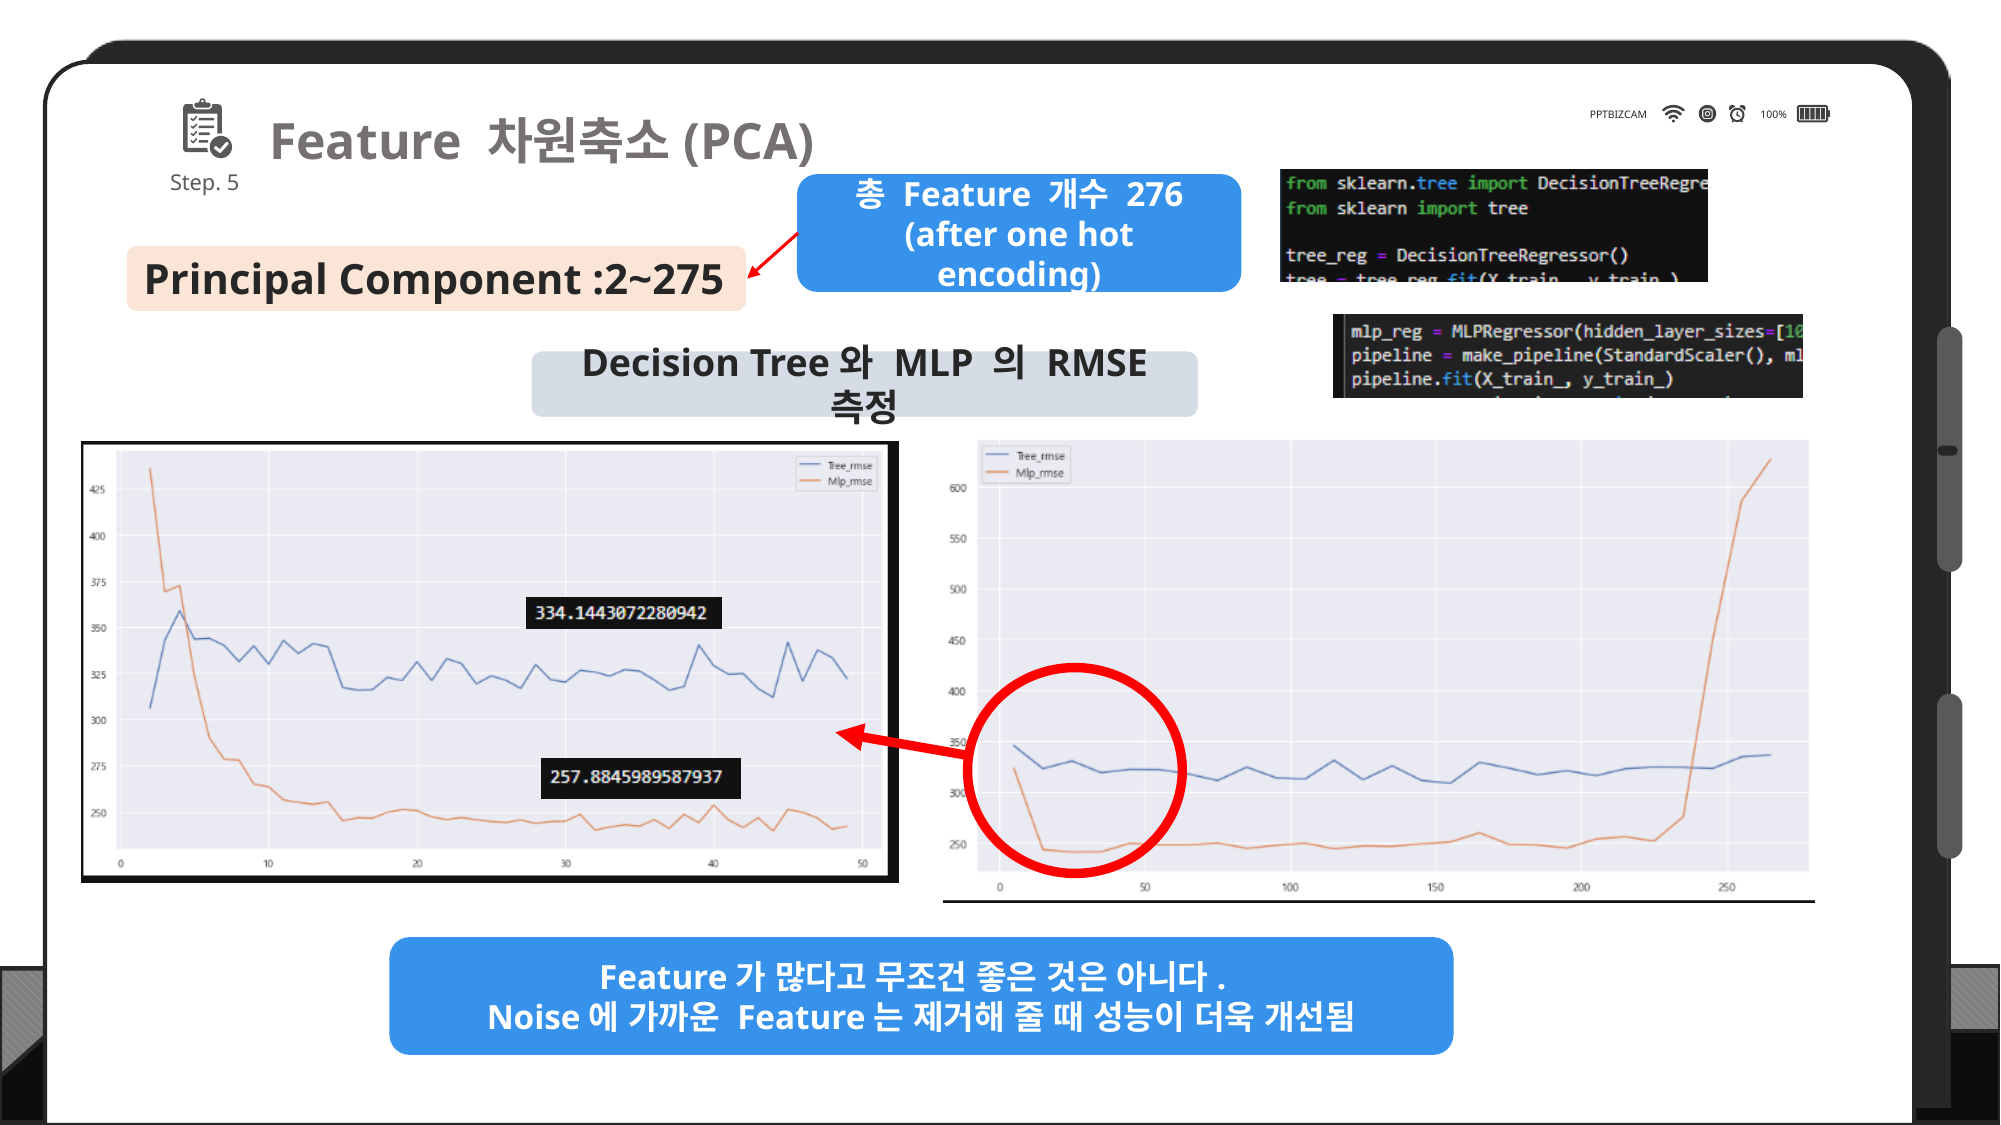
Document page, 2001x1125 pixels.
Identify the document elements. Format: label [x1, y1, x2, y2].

picture [1333, 314, 1802, 398]
text_box [0, 61, 2000, 1125]
text_box [154, 98, 255, 199]
picture [943, 436, 1815, 903]
text_box [747, 233, 798, 279]
picture [1280, 169, 1708, 282]
text_box [835, 732, 971, 756]
picture [81, 441, 899, 884]
